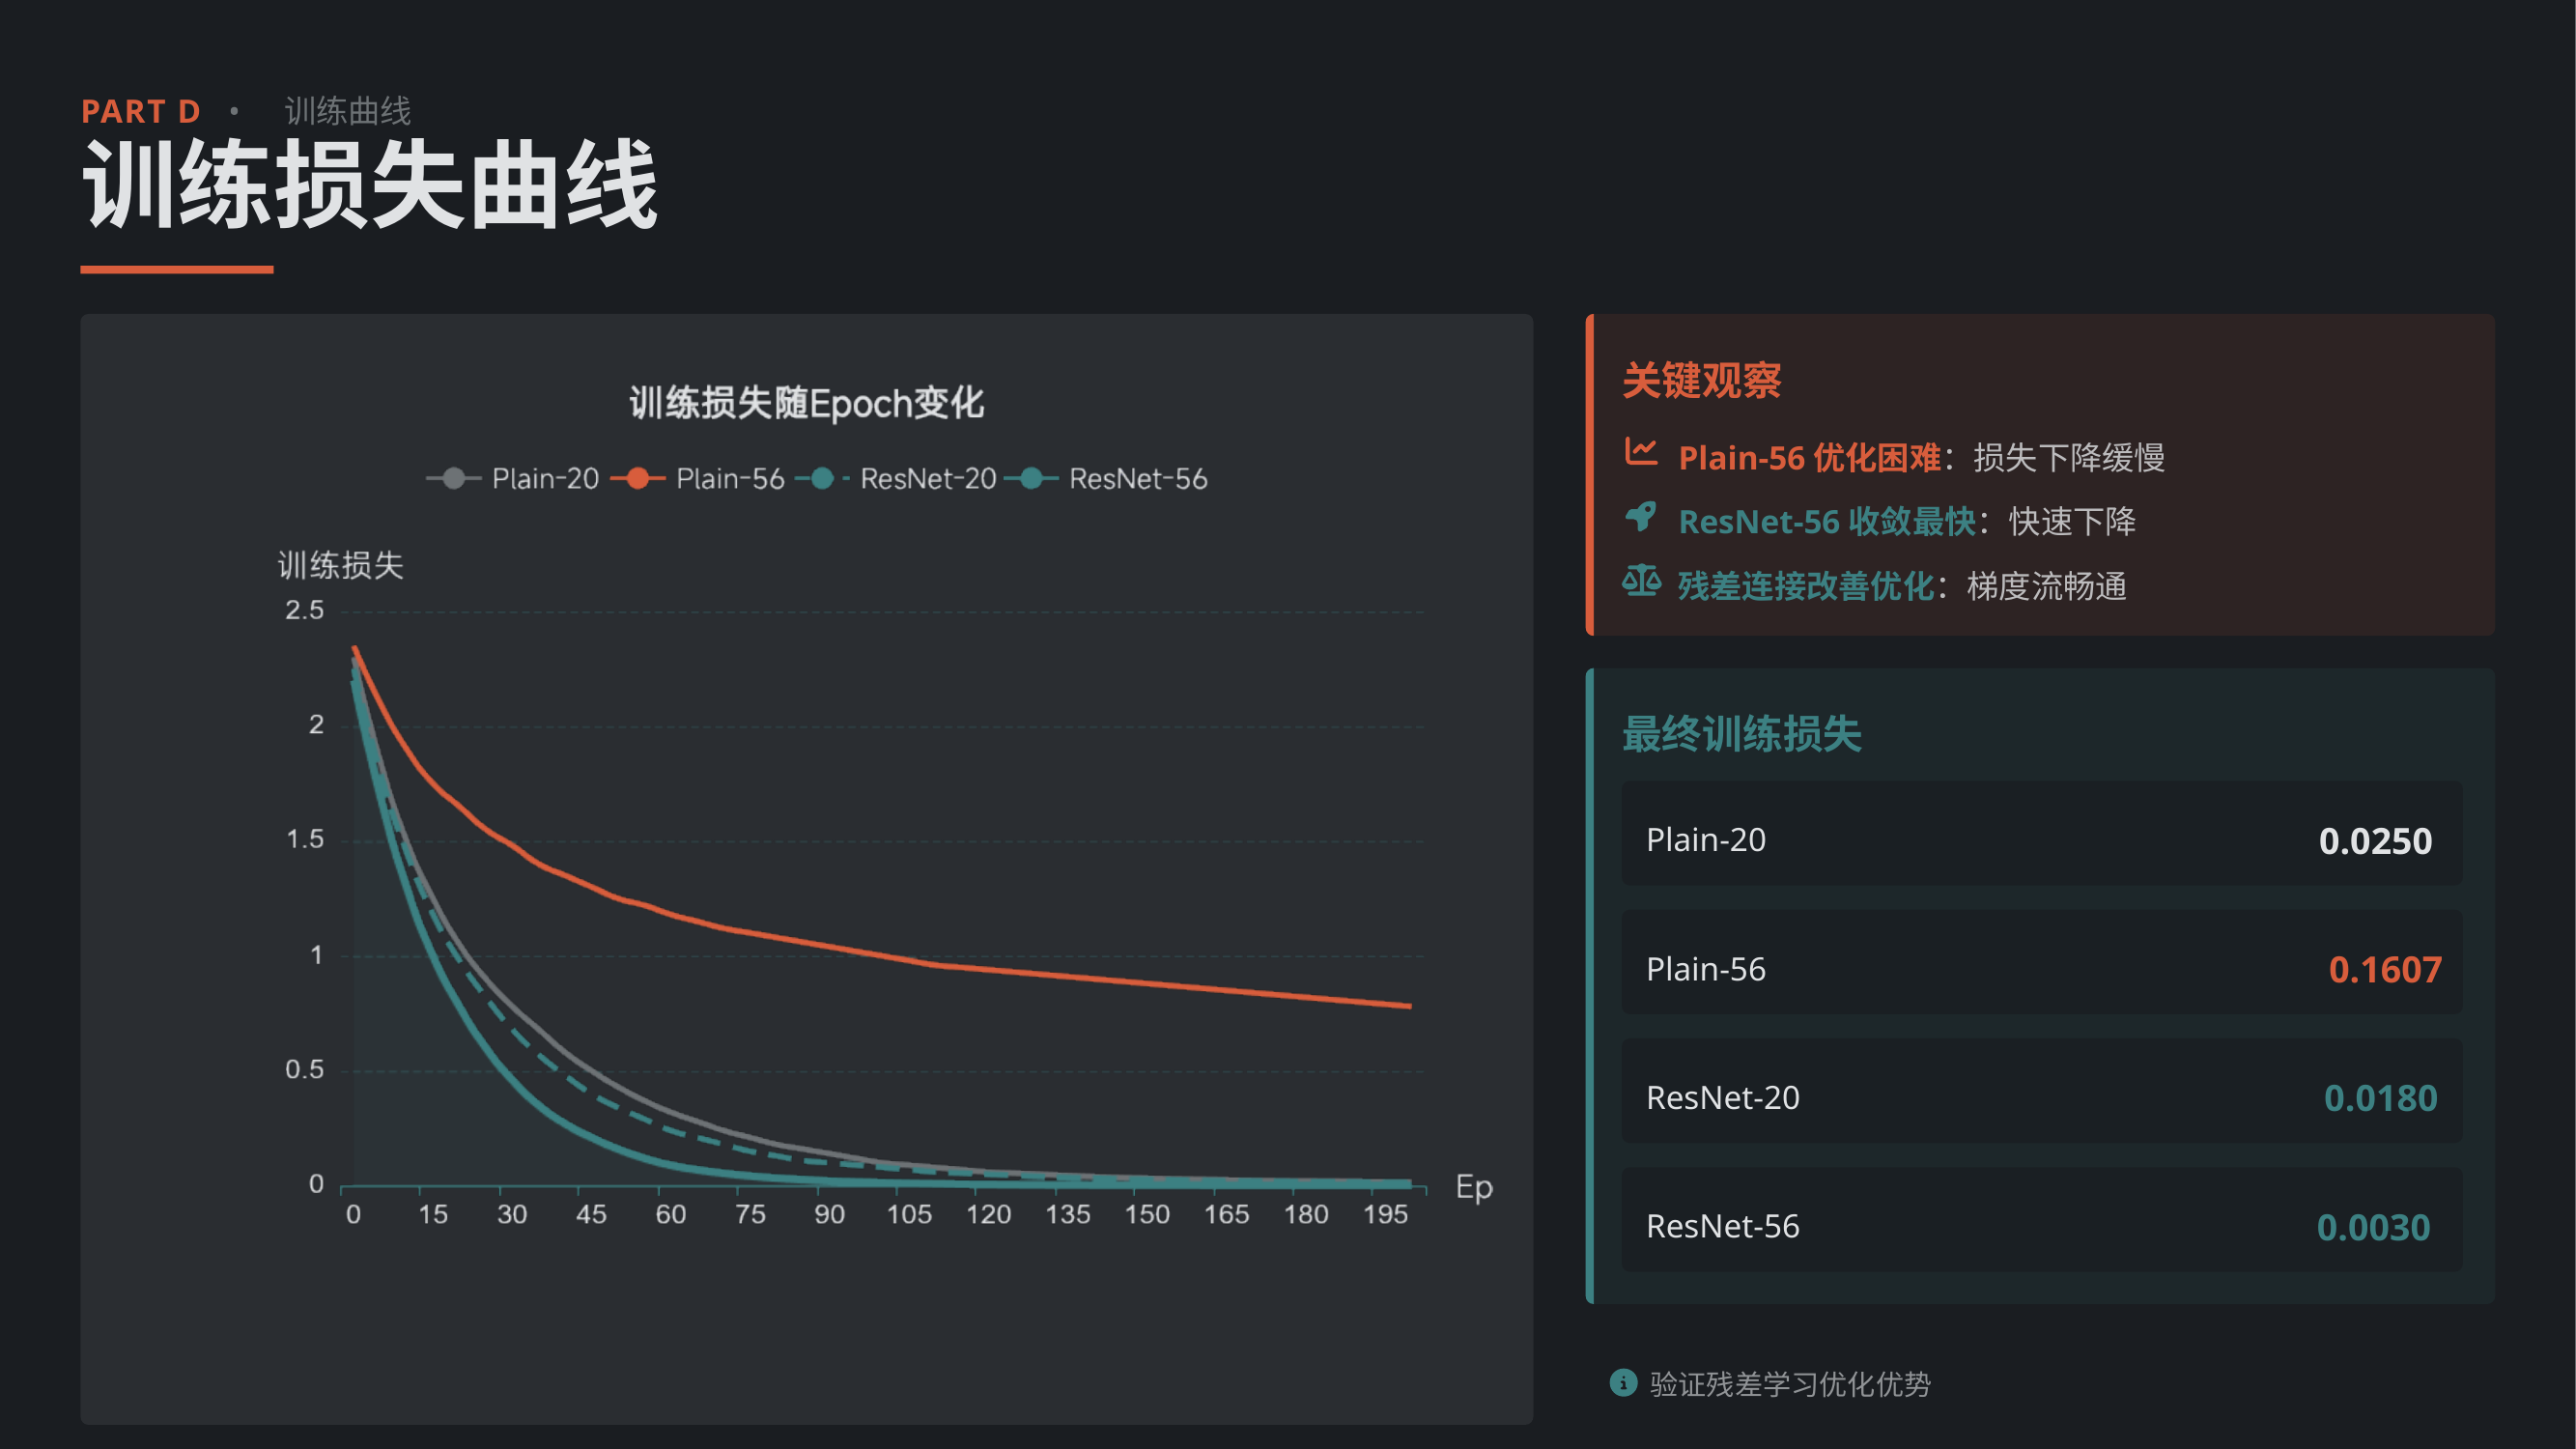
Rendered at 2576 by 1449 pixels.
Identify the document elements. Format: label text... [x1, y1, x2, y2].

text_box [1595, 313, 2496, 637]
text_box 残差连接改善优化：梯度流畅通 [1678, 555, 2145, 604]
text_box [80, 266, 274, 274]
text_box [1585, 668, 1595, 1304]
text_box [1626, 437, 1658, 466]
text_box [1622, 1167, 2463, 1272]
picture [120, 354, 1493, 1385]
text_box 训练损失曲线 [80, 145, 2544, 242]
text_box [1626, 500, 1656, 532]
text_box [1585, 313, 1595, 637]
text_box 0.1607 [2329, 933, 2458, 990]
text_box Plain-56 [1646, 937, 1787, 986]
text_box Plain-56优化困难：损失下降缓慢 [1678, 426, 2173, 475]
text_box 训练曲线 [284, 80, 430, 129]
text_box [1622, 571, 1638, 590]
text_box Plain-20 [1646, 809, 1787, 858]
text_box ResNet-20 [1646, 1066, 1822, 1116]
text_box ResNet-56 [1646, 1195, 1822, 1244]
text_box [1646, 571, 1662, 590]
text_box [80, 313, 1534, 1425]
text_box [1622, 781, 2463, 886]
text_box • [228, 80, 277, 129]
text_box [1581, 1336, 2496, 1425]
text_box 0.0180 [2324, 1062, 2457, 1120]
text_box [1622, 1037, 2463, 1144]
text_box [1628, 563, 1656, 596]
text_box [1595, 668, 2496, 1304]
text_box [1622, 909, 2463, 1014]
text_box 最终训练损失 [1622, 699, 2483, 757]
text_box 验证残差学习优化优势 [1650, 1360, 2485, 1401]
text_box [1609, 1368, 1638, 1397]
text_box ResNet-56收敛最快：快速下降 [1678, 491, 2143, 540]
text_box PART D [80, 80, 219, 129]
text_box 0.0250 [2319, 805, 2456, 862]
text_box 关键观察 [1622, 346, 2483, 403]
text_box 0.0030 [2316, 1191, 2456, 1248]
